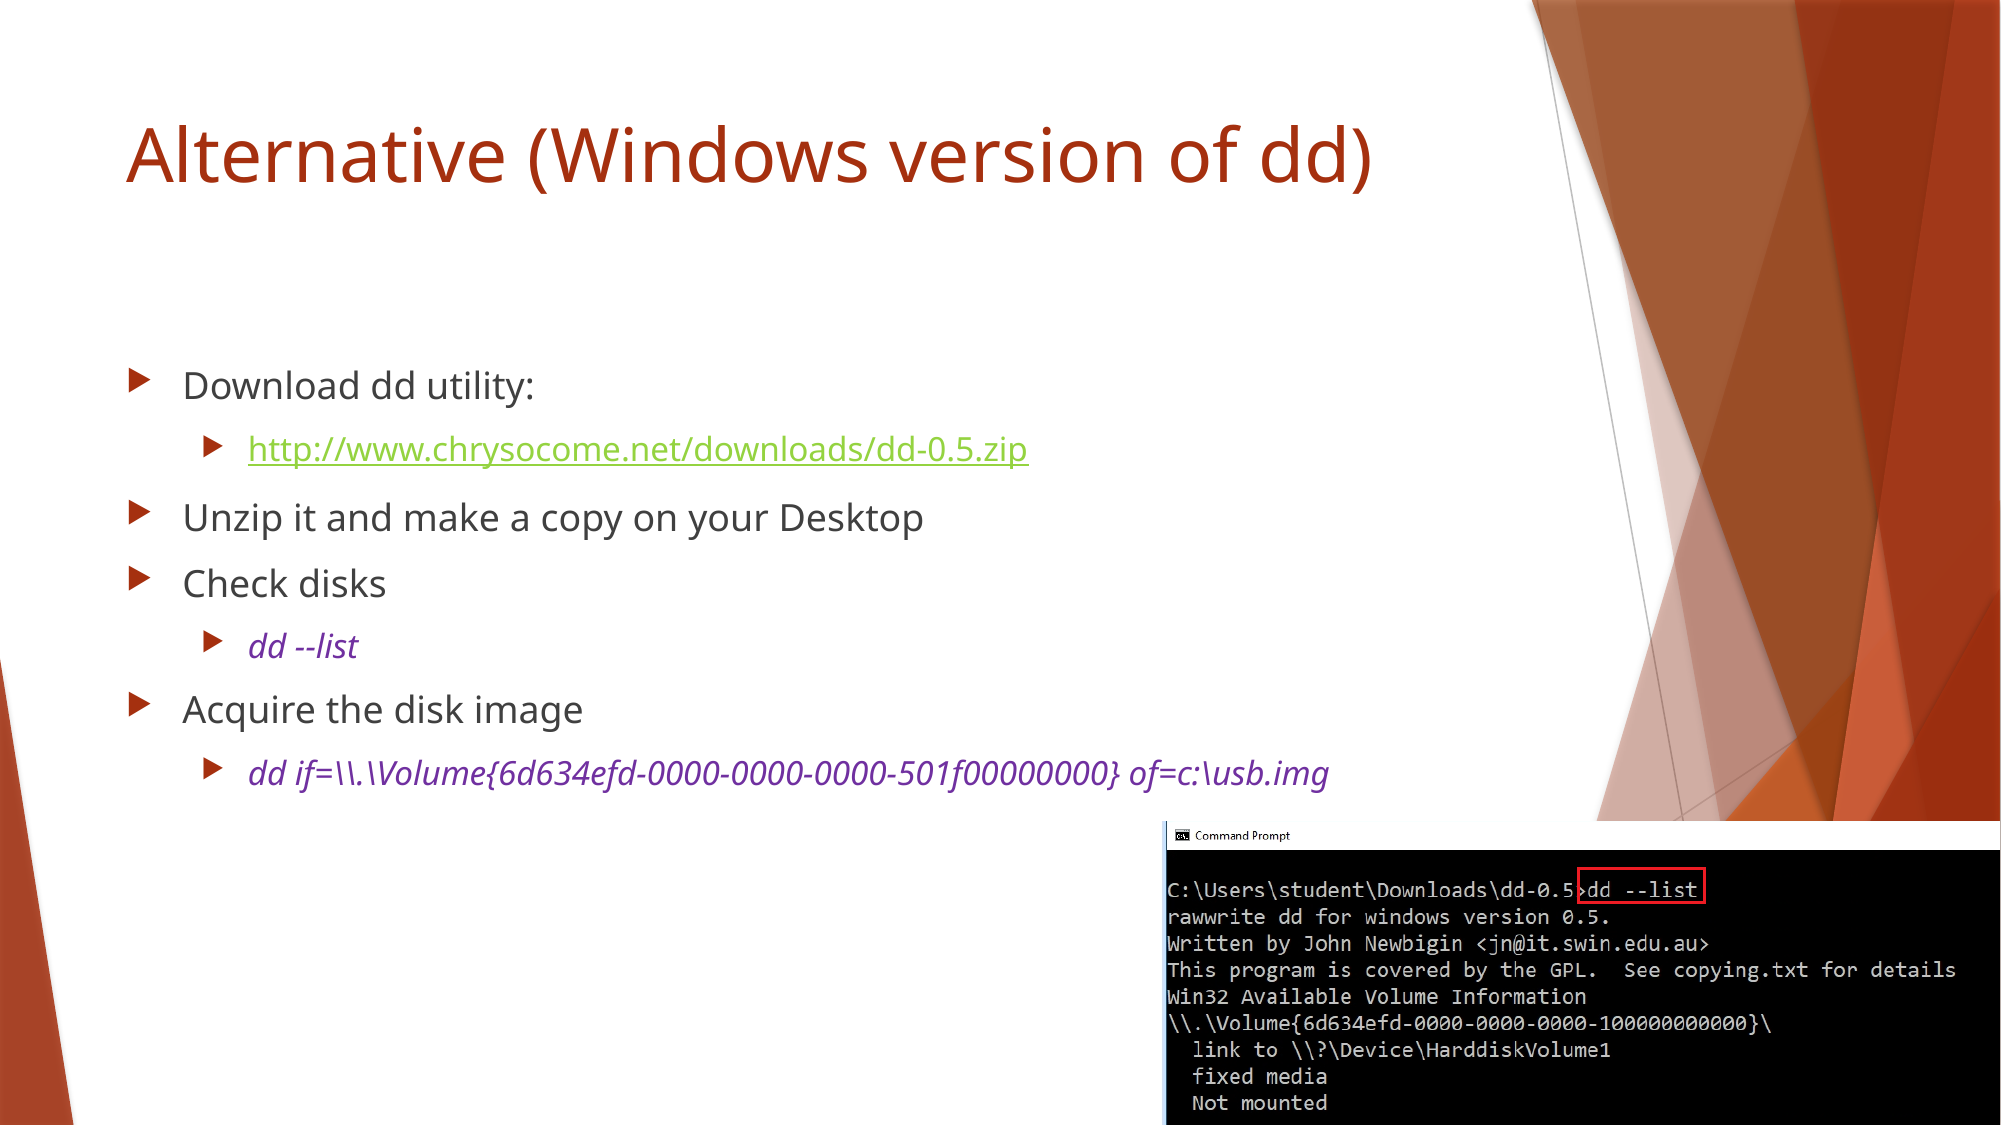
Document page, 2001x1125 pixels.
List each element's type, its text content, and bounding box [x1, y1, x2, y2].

title Alternative (Windows version of dd) [111, 99, 1522, 317]
picture [1160, 820, 2000, 1125]
list Download dd utility: http://www.chrysocome.net/downloads/dd-0.5.zip Unzip it and make a copy on your Desktop Check disks dd --list Acquire the disk image dd if=\\.\Volume{6d634efd-0000-0000-0000-501f00000000} of=c:\usb.img [111, 354, 1522, 992]
